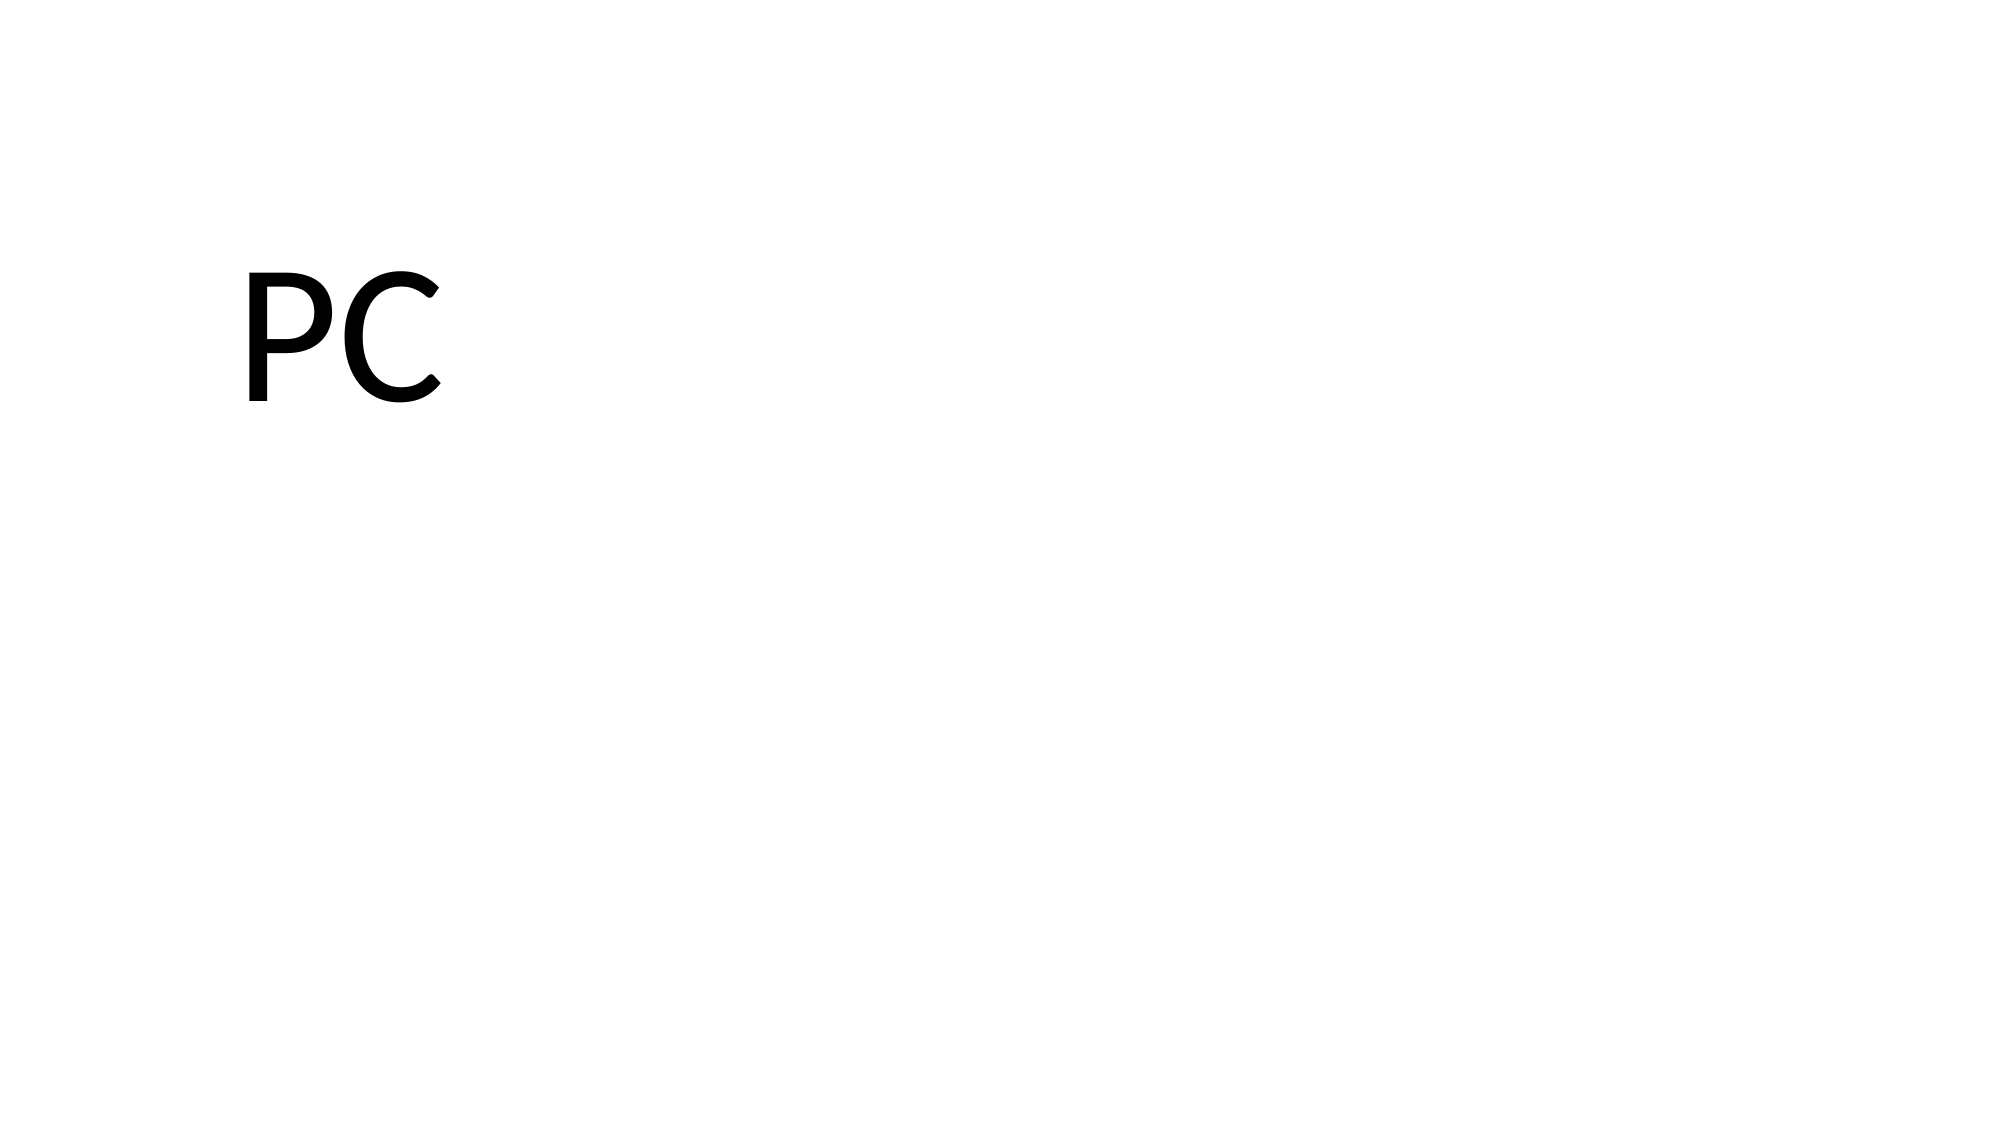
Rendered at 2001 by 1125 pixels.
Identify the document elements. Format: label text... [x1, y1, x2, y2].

text_box PC [220, 194, 461, 450]
